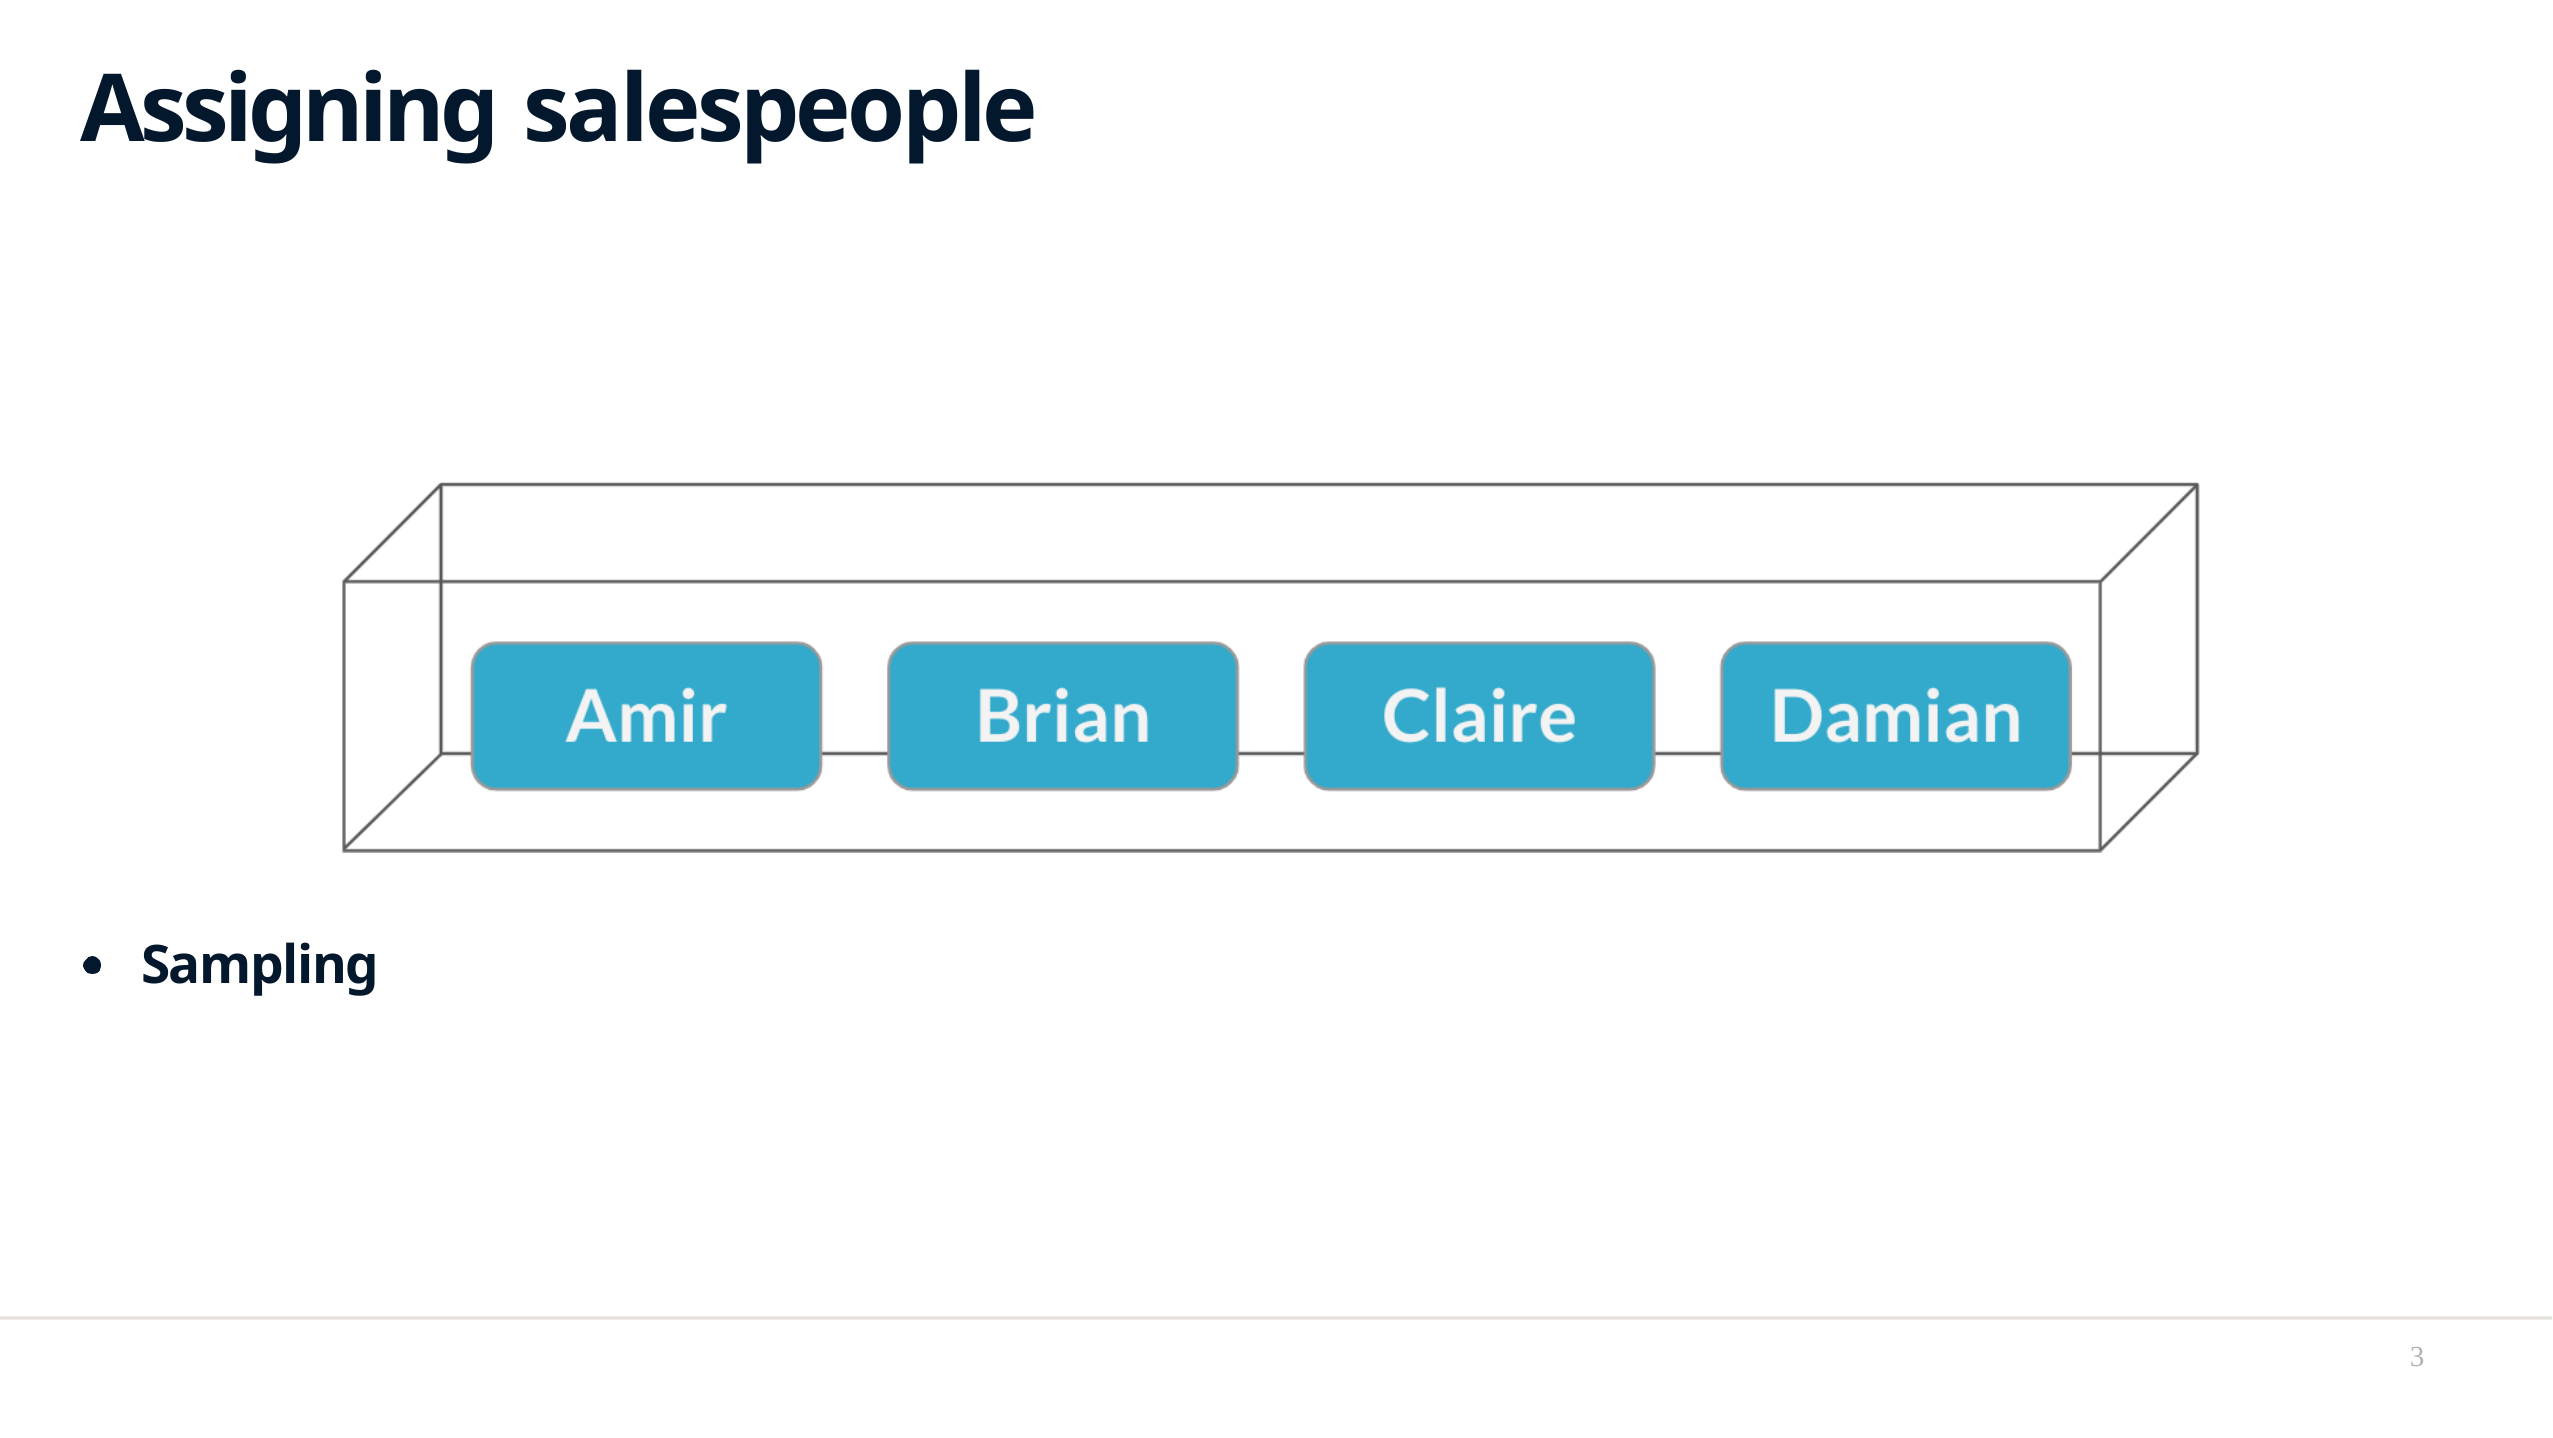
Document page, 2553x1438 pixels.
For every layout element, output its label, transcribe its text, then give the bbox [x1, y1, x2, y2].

title Assigning salespeople [78, 44, 2123, 288]
picture [342, 482, 2200, 853]
text_box Sampling [138, 928, 381, 995]
slide_number 3 [1837, 1336, 2425, 1409]
picture [83, 956, 101, 974]
